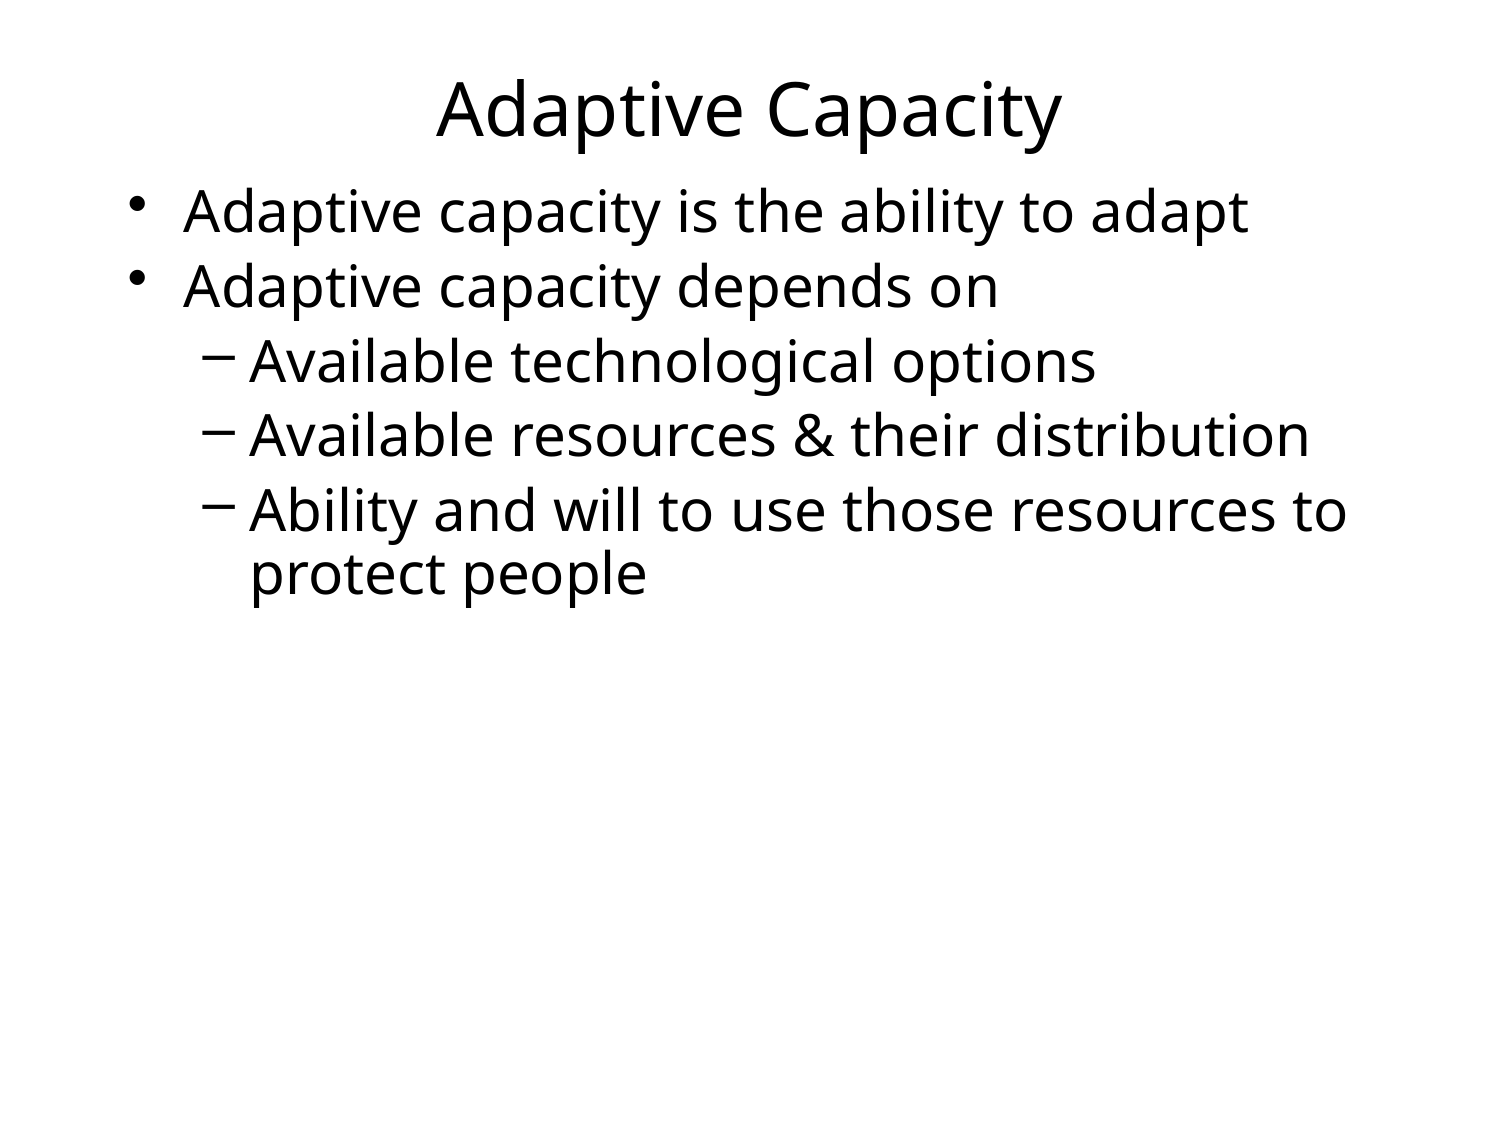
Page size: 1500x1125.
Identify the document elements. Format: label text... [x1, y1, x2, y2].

list Adaptive capacity is the ability to adapt Adaptive capacity depends on Available technological options Available resources & their distribution Ability and will to use those resources to protect people [112, 174, 1388, 1063]
title Adaptive Capacity [112, 12, 1388, 174]
